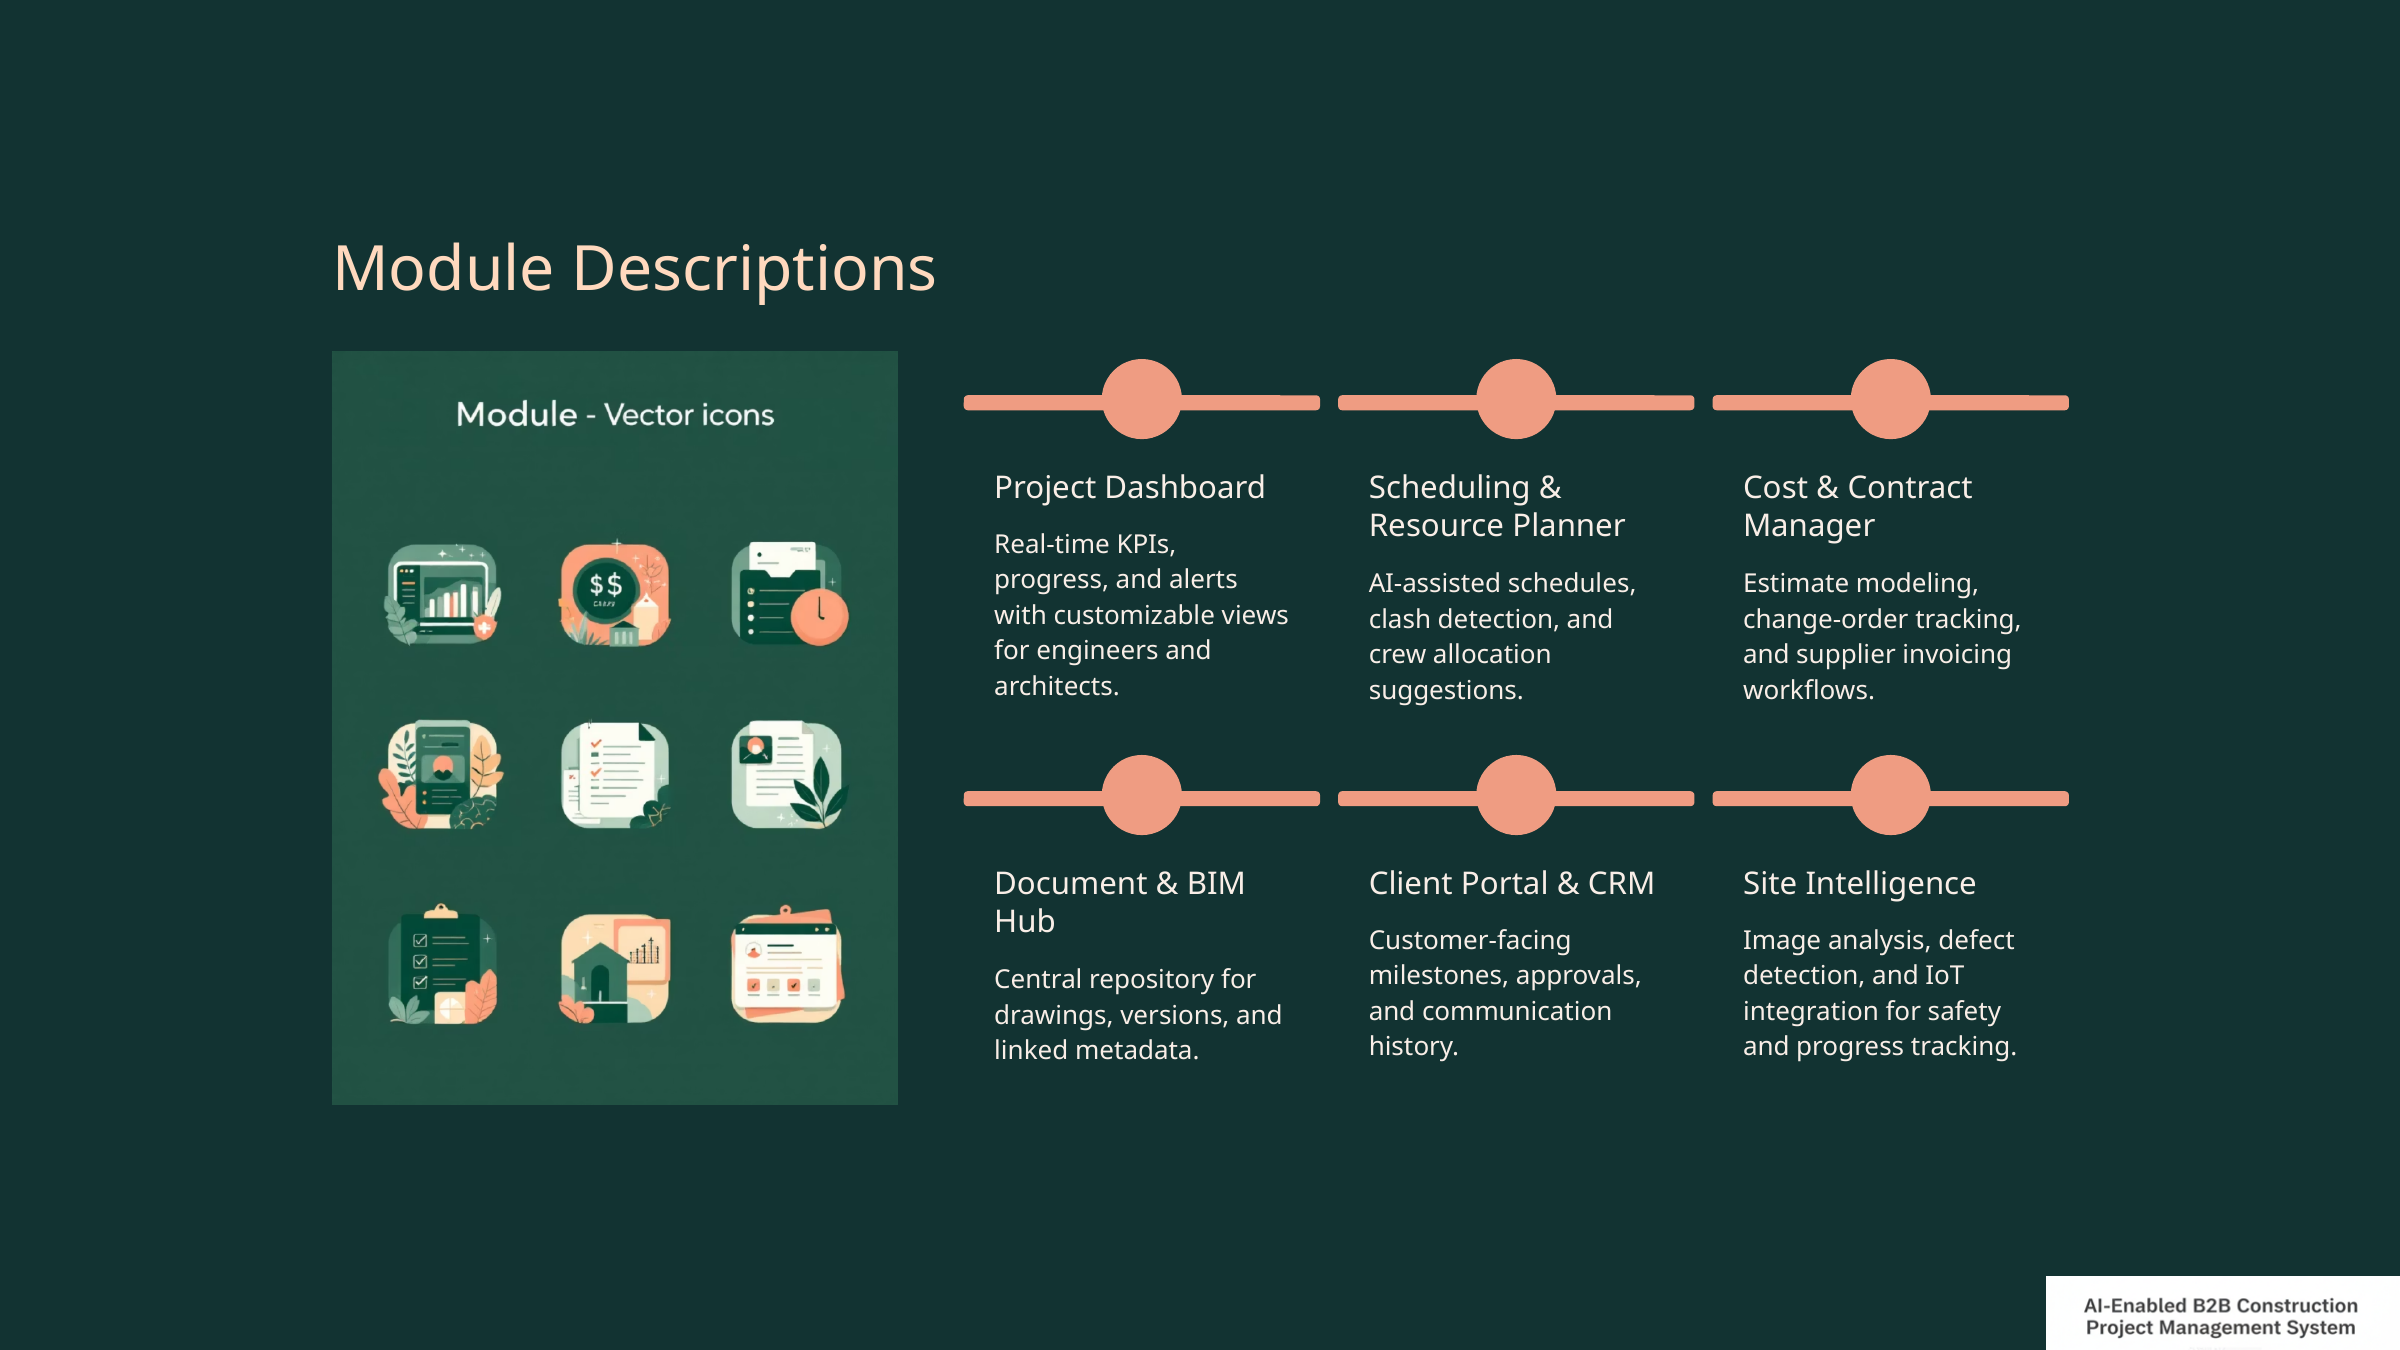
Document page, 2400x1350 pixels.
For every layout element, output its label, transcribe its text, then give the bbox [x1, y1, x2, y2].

text_box AI-assisted schedules, clash detection, and crew allocation suggestions. [1368, 562, 1664, 707]
text_box Site Intelligence [1743, 861, 2039, 902]
text_box [1850, 754, 1931, 836]
text_box [1181, 395, 1321, 411]
text_box [1338, 410, 1695, 737]
text_box [1555, 791, 1695, 807]
text_box [1930, 395, 2069, 411]
text_box [1930, 791, 2069, 807]
text_box [963, 395, 1103, 411]
text_box Image analysis, defect detection, and IoT integration for safety and progress tracking. [1743, 919, 2039, 1063]
text_box [963, 410, 1321, 737]
text_box Real-time KPIs, progress, and alerts with customizable views for engineers and architects. [994, 523, 1290, 703]
text_box Cost & Contract Manager [1743, 465, 2039, 545]
text_box Client Portal & CRM [1368, 861, 1664, 902]
text_box [1476, 358, 1557, 440]
text_box Customer-facing milestones, approvals, and communication history. [1368, 919, 1664, 1063]
text_box [963, 806, 1321, 1097]
text_box [1712, 410, 2069, 737]
text_box [1101, 754, 1182, 836]
text_box [963, 791, 1103, 807]
text_box [1712, 395, 1852, 411]
picture [2046, 1271, 2400, 1350]
text_box Document & BIM Hub [994, 861, 1290, 941]
text_box [1338, 806, 1695, 1097]
text_box [1476, 754, 1557, 836]
text_box [1712, 806, 2069, 1097]
text_box [1850, 358, 1931, 440]
text_box [1181, 791, 1321, 807]
picture [332, 351, 898, 1105]
text_box Central repository for drawings, versions, and linked metadata. [994, 958, 1290, 1067]
text_box [1555, 395, 1695, 411]
text_box Project Dashboard [994, 465, 1290, 506]
text_box [1712, 791, 1852, 807]
text_box [1101, 358, 1182, 440]
text_box Scheduling & Resource Planner [1368, 465, 1664, 545]
text_box [1338, 791, 1477, 807]
text_box Estimate modeling, change-order tracking, and supplier invoicing workflows. [1743, 562, 2039, 707]
text_box Module Descriptions [332, 224, 962, 304]
text_box [1338, 395, 1477, 411]
